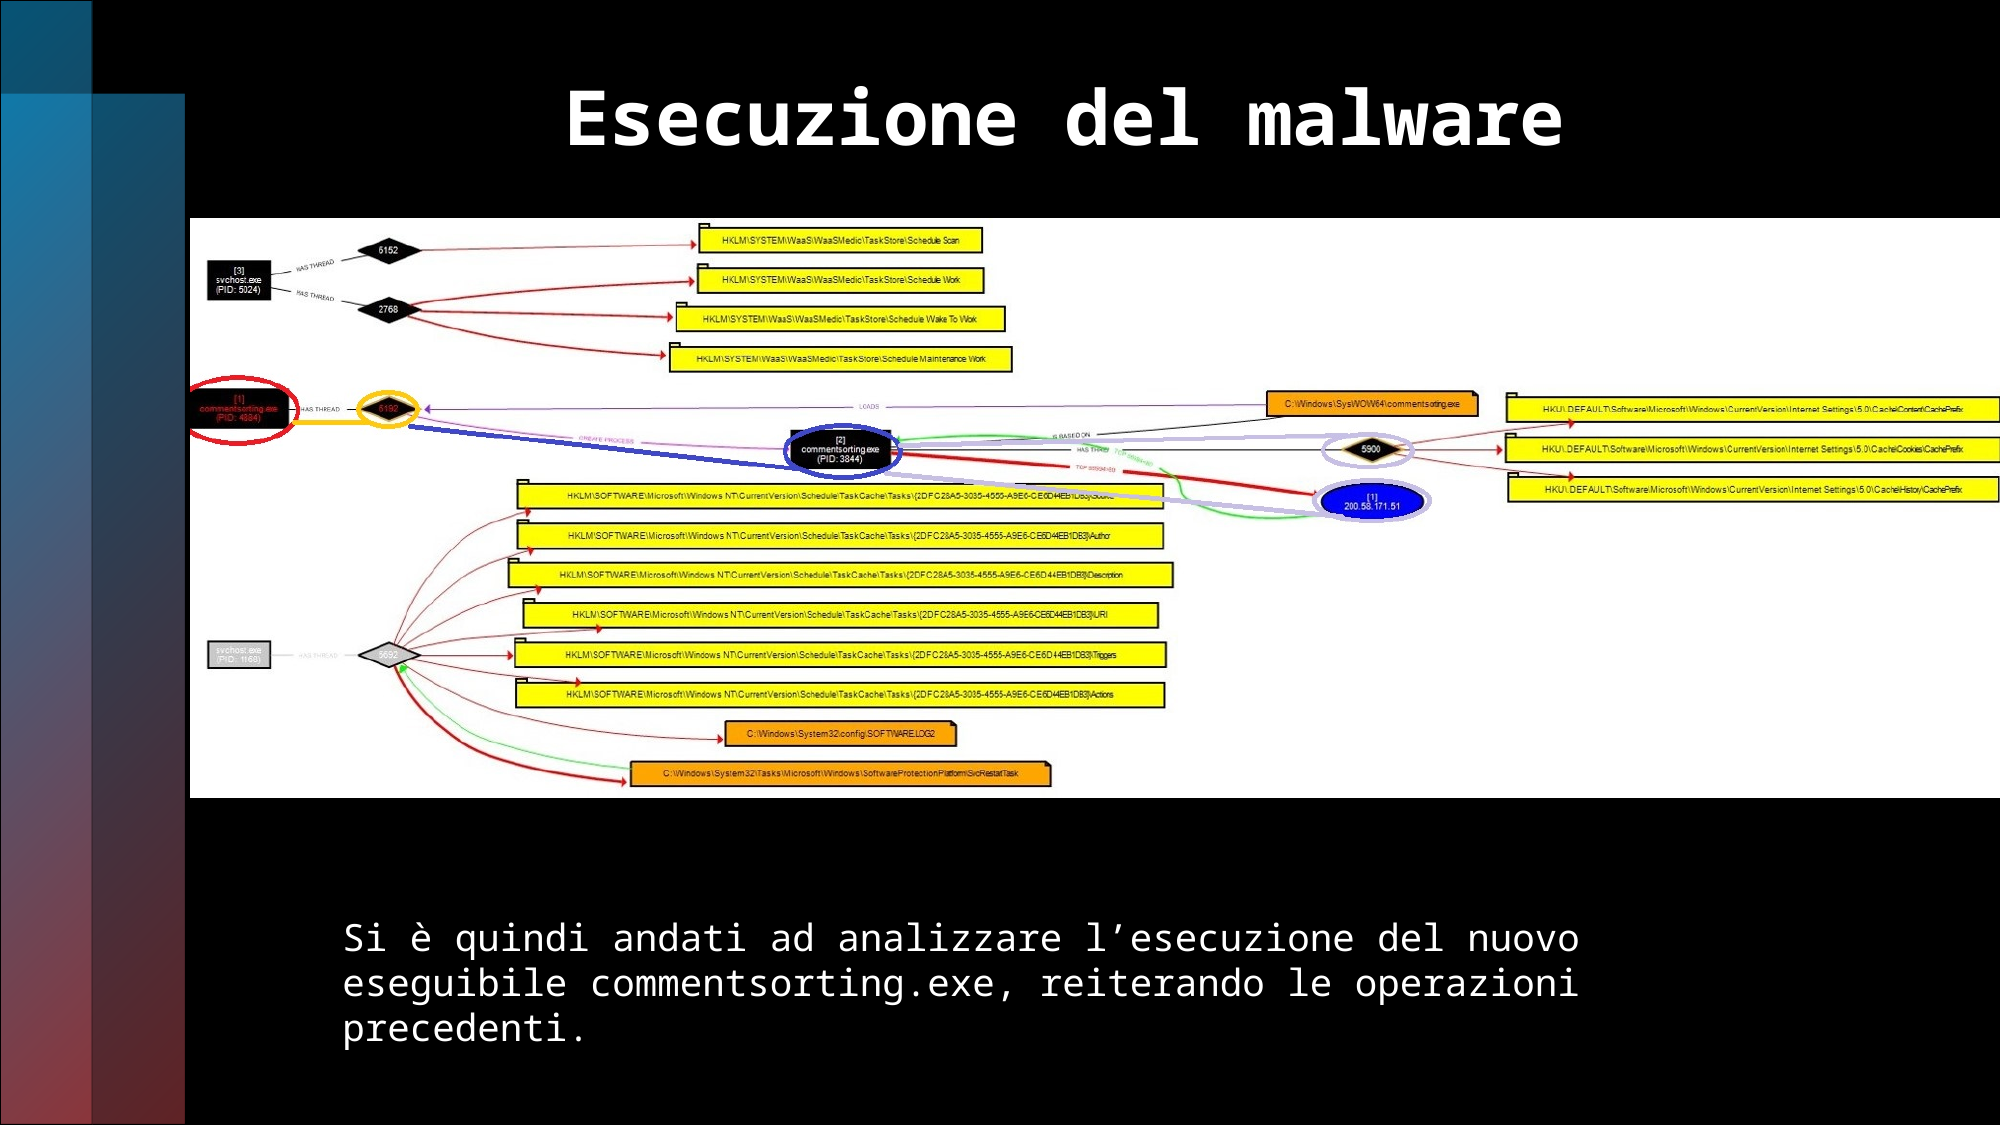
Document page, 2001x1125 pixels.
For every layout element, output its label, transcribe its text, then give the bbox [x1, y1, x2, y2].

title Esecuzione del malware [549, 62, 1591, 186]
text_box Si è quindi andati ad analizzare l’esecuzione del nuovo eseguibile commentsorting.exe, reiterando le operazioni precedenti. [327, 906, 1750, 1057]
picture [190, 218, 2000, 798]
